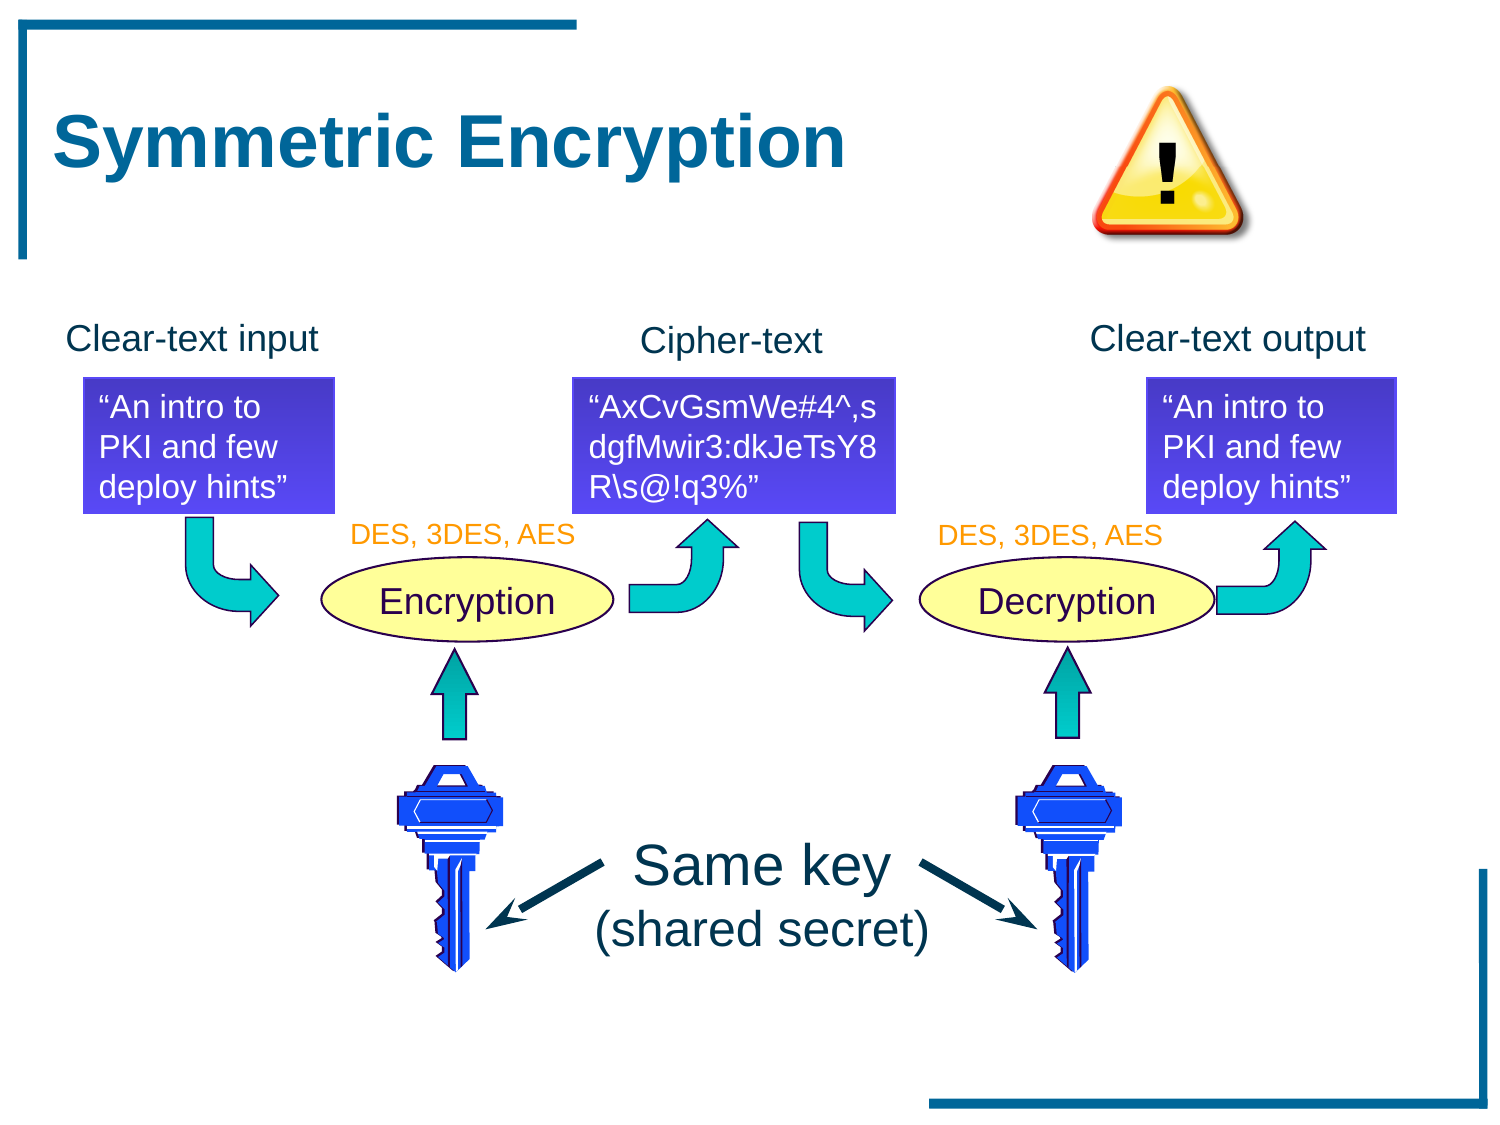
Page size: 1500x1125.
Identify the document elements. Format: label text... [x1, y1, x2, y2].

text_box “An intro to PKI and few deploy hints” [83, 378, 335, 513]
title Symmetric Encryption [36, 32, 1500, 243]
text_box “An intro to PKI and few deploy hints” [1147, 378, 1396, 513]
text_box Clear-text input [50, 306, 401, 367]
text_box “AxCvGsmWe#4^,sdgfMwir3:dkJeTsY8R\s@!q3%” [573, 378, 896, 513]
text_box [396, 765, 504, 973]
text_box Clear-text output [1074, 306, 1452, 367]
picture [1080, 77, 1259, 256]
text_box Cipher-text [624, 308, 879, 369]
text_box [185, 517, 1326, 740]
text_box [1015, 765, 1123, 973]
text_box Same key (shared secret) [548, 819, 976, 965]
text_box DES, 3DES, AES [922, 508, 1191, 515]
text_box DES, 3DES, AES [334, 507, 604, 515]
